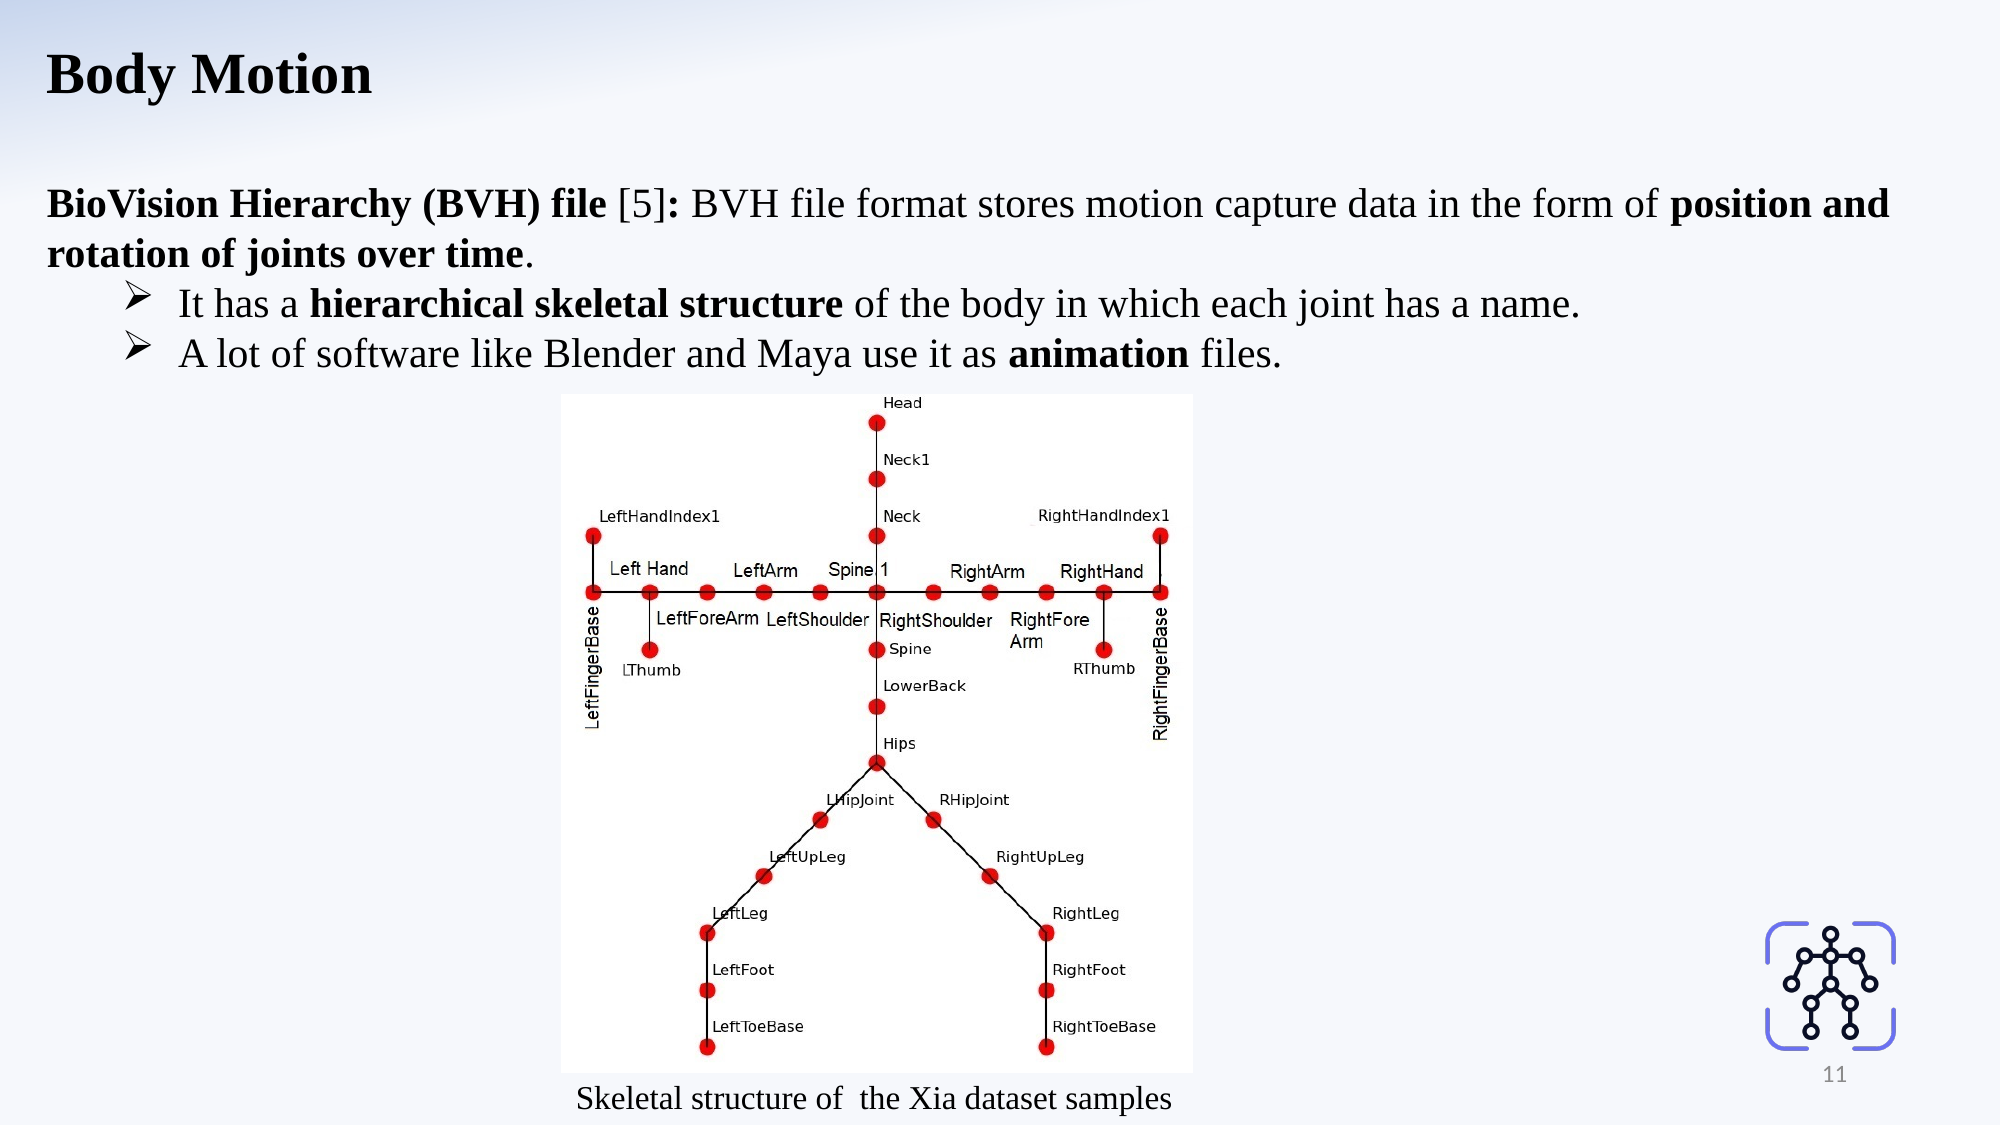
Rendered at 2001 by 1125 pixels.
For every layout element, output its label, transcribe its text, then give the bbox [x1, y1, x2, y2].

text_box Body Motion BioVision Hierarchy (BVH) file [5]: BVH file format stores motion capture data in the form of position and rotation of joints over time. It has a hierarchical skeletal structure of the body in which each joint has a name. A lot of software like Blender and Maya use it as animation files. [32, 28, 1968, 484]
picture [1761, 917, 1900, 1055]
text_box Skeletal structure of the Xia dataset samples [561, 1068, 1439, 1124]
picture [560, 394, 1193, 1073]
slide_number 11 [1412, 1042, 1863, 1103]
